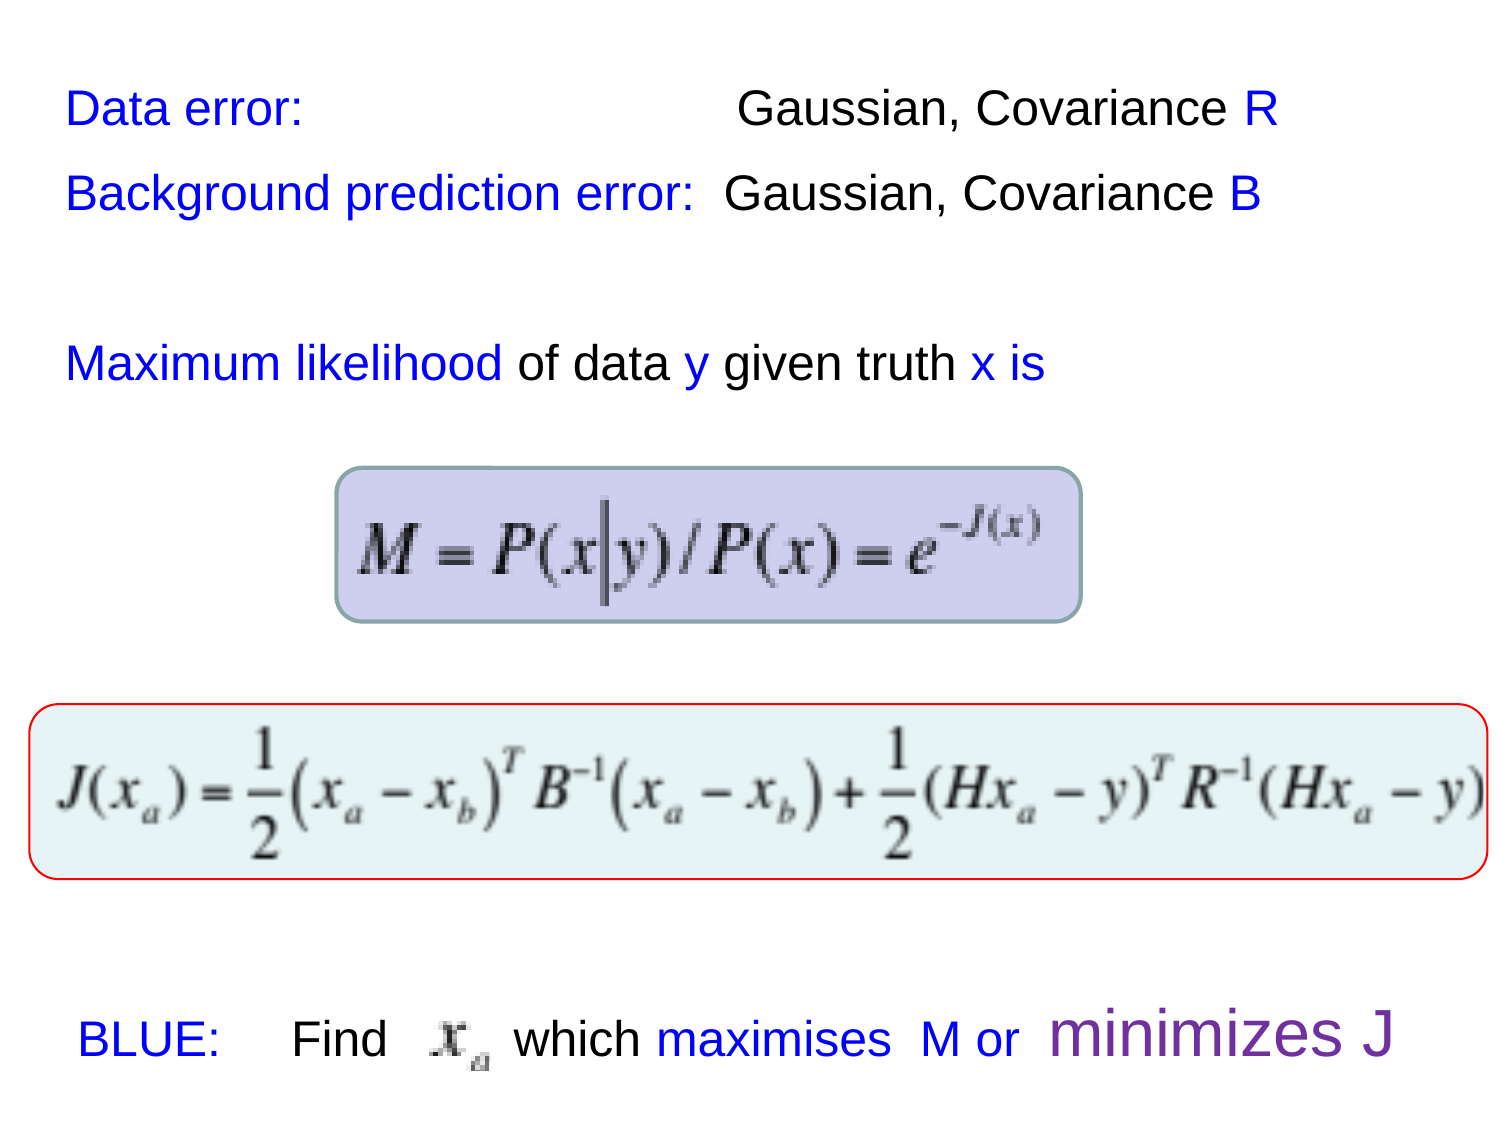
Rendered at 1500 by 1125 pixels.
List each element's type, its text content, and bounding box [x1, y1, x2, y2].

text_box [29, 704, 1482, 880]
text_box BLUE: Find which maximises M or minimizes J [62, 982, 1413, 1078]
text_box Data error: Gaussian, Covariance R Background prediction error: Gaussian, Covariance B Maximum likelihood of data y given truth x is [50, 0, 1425, 399]
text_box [419, 994, 491, 1071]
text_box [344, 491, 1046, 607]
text_box [334, 465, 1083, 624]
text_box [49, 715, 1484, 861]
